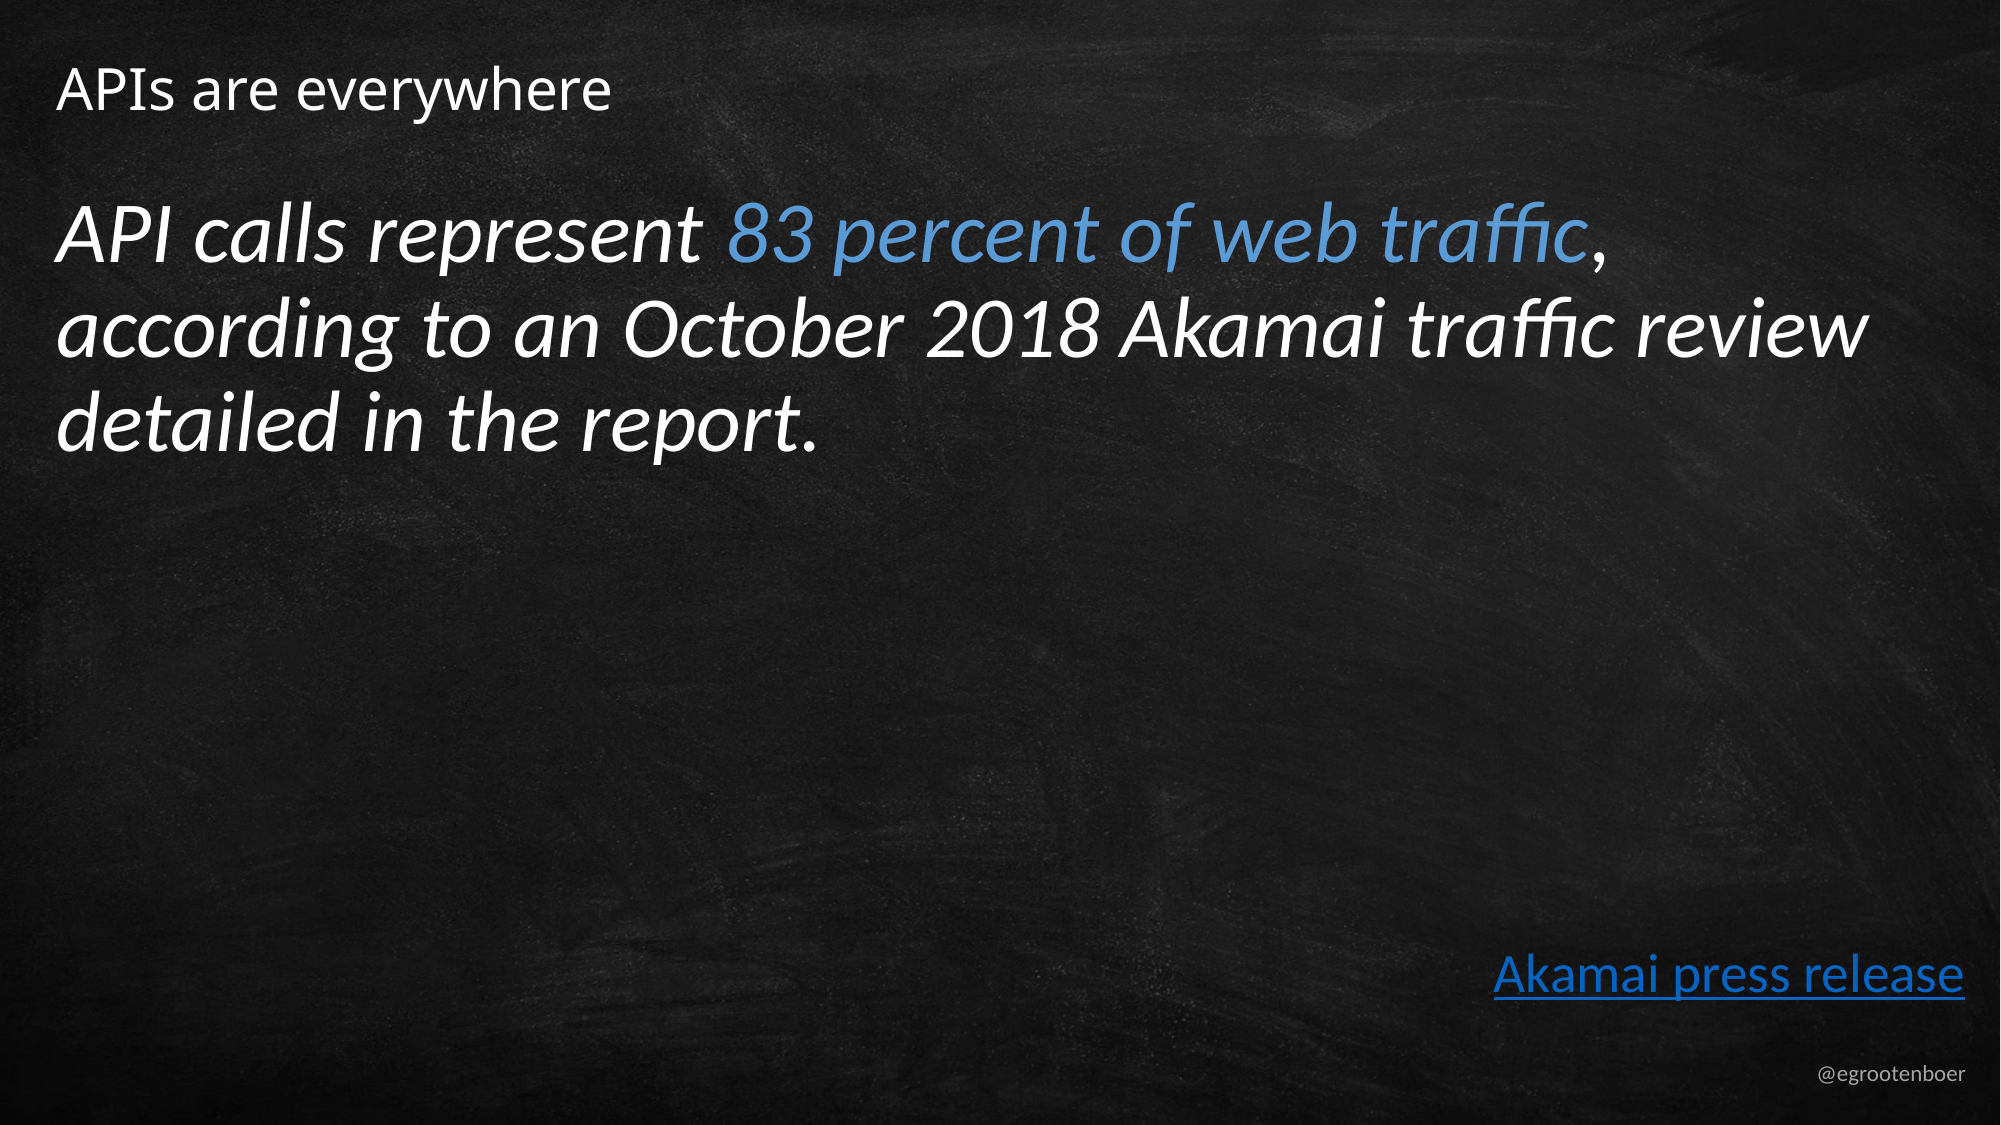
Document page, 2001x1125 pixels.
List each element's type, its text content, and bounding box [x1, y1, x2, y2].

picture [0, 0, 2001, 1125]
title APIs are everywhere [41, 12, 1981, 172]
list API calls represent 83 percent of web traffic, according to an October 2018 Akamai traffic review detailed in the report. Akamai press release [41, 180, 1981, 1014]
